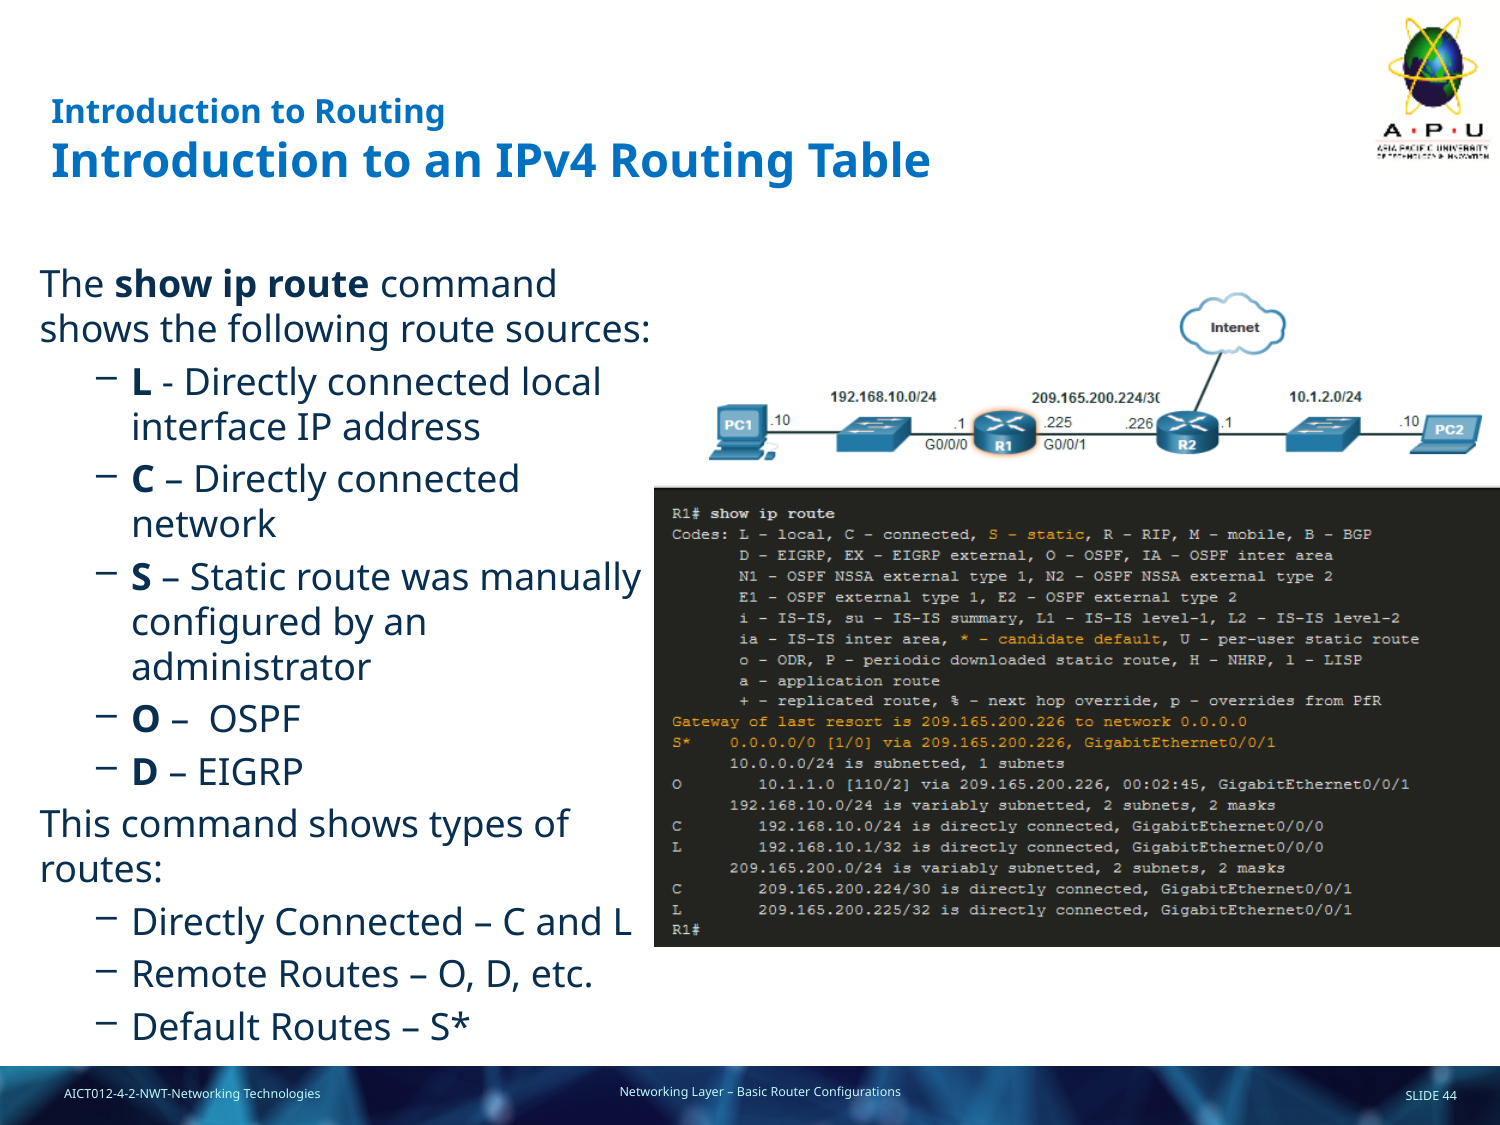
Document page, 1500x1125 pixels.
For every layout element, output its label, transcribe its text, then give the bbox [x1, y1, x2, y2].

list The show ip route command shows the following route sources: L - Directly connected local interface IP address C – Directly connected network S – Static route was manually configured by an administrator O – OSPF D – EIGRP This command shows types of routes: Directly Connected – C and L Remote Routes – O, D, etc. Default Routes – S* [24, 252, 678, 864]
picture [0, 1066, 1500, 1125]
picture [654, 274, 1500, 947]
picture [1367, 0, 1500, 178]
title Introduction to Routing Introduction to an IPv4 Routing Table [36, 45, 1323, 233]
